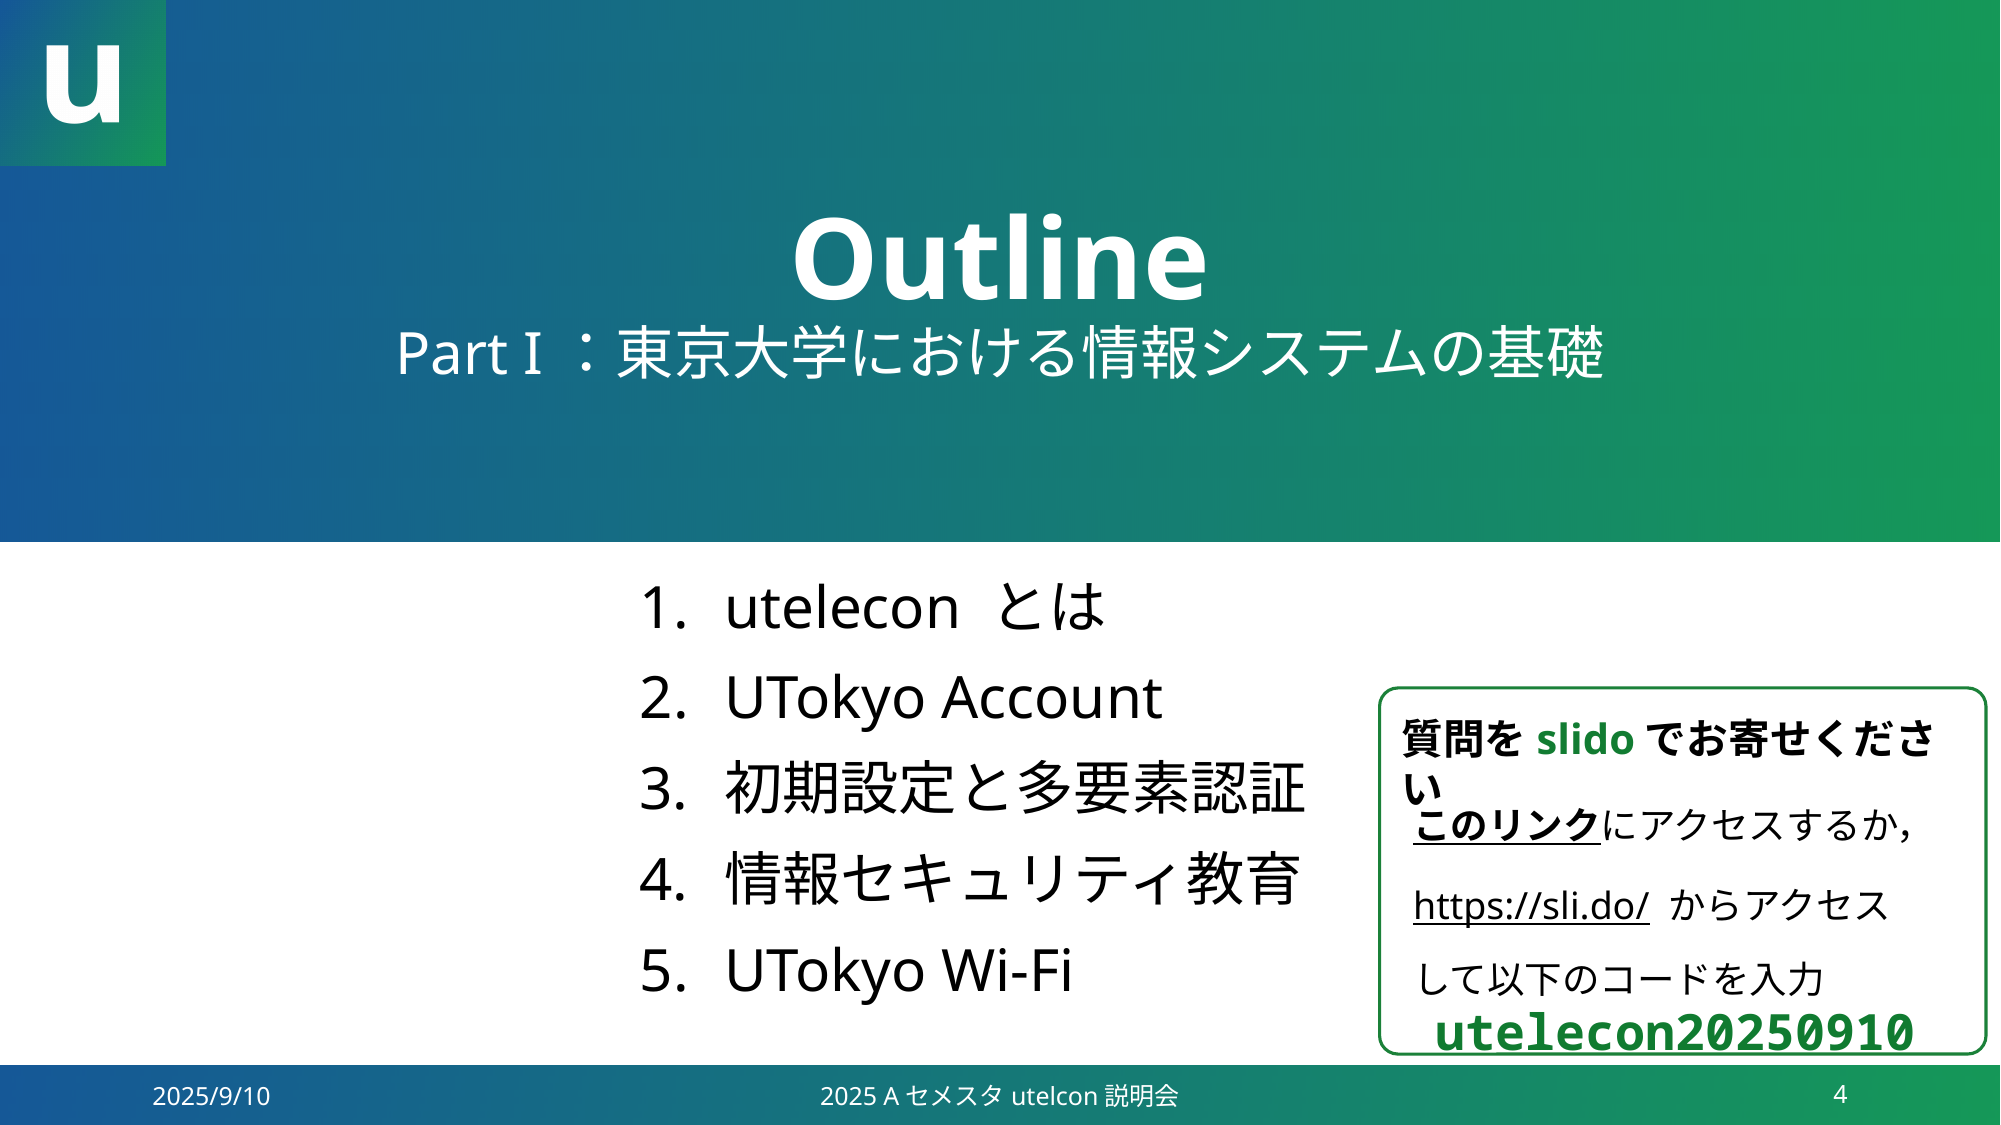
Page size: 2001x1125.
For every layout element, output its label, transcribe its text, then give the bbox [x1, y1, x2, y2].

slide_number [137, 1074, 588, 1117]
slide_number 4 [1412, 1074, 1863, 1117]
footer 2025 Aセメスタutelcon説明会 [662, 1074, 1338, 1117]
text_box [1379, 687, 1987, 1055]
list utelecon とは UTokyo Account 初期設定と多要素認証 情報セキュリティ教育 UTokyo Wi-Fi [624, 562, 1375, 1016]
picture [0, 0, 2000, 543]
picture [0, 1065, 2000, 1125]
